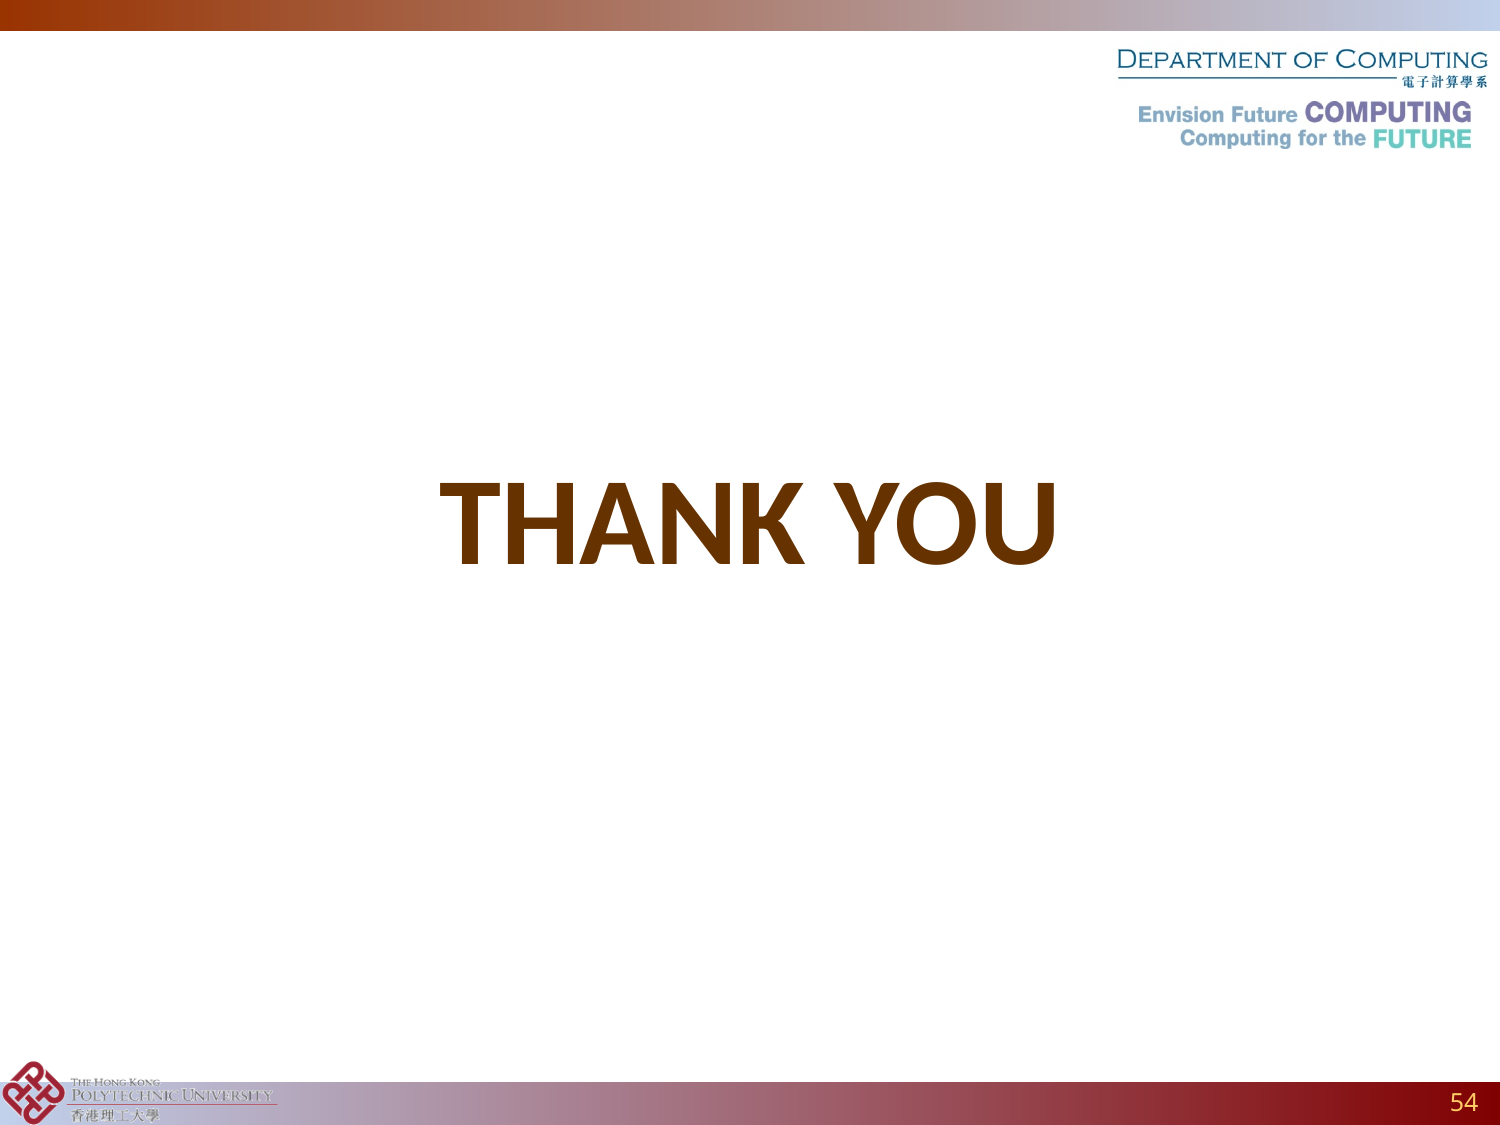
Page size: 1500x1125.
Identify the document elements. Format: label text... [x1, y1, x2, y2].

picture [1115, 42, 1489, 91]
title THANK YOU [0, 432, 1500, 598]
text_box [0, 0, 1500, 31]
picture [0, 1061, 278, 1125]
picture [1139, 101, 1471, 150]
